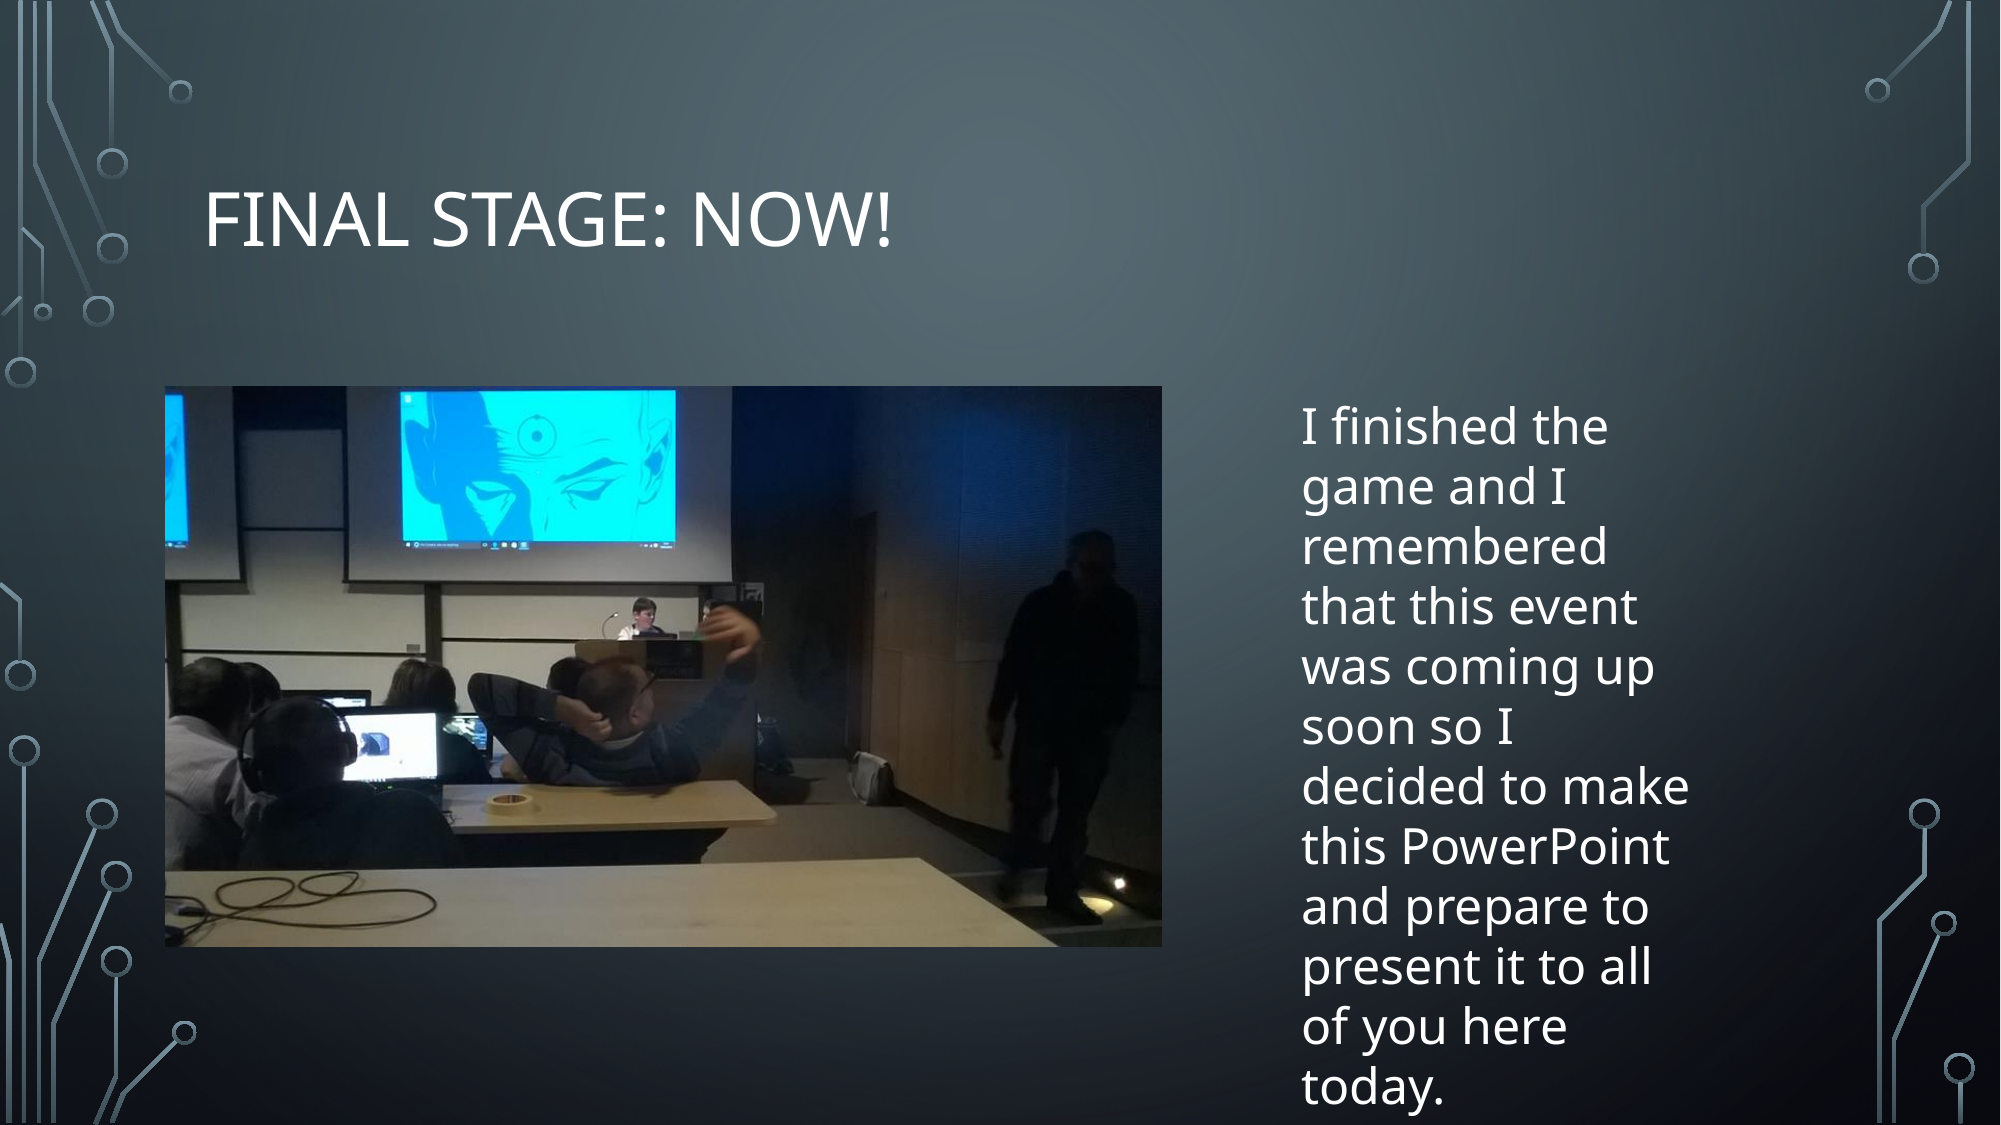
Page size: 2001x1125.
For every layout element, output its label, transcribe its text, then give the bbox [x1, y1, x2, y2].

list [165, 386, 1162, 947]
title Final Stage: Now! [187, 101, 1813, 344]
text_box I finished the game and I remembered that this event was coming up soon so I decided to make this PowerPoint and prepare to present it to all of you here today. [1286, 386, 1726, 1122]
